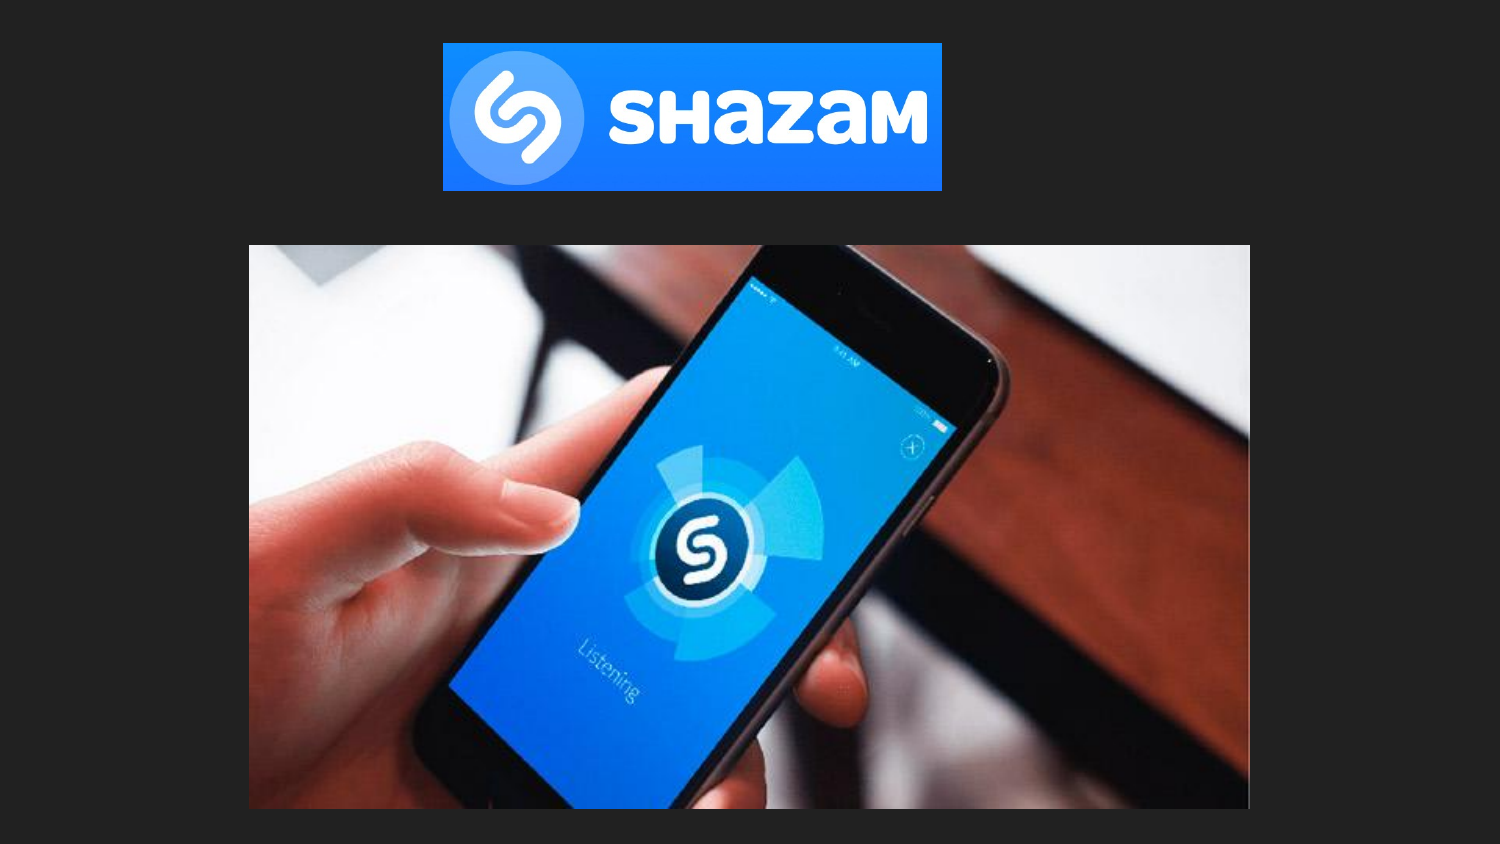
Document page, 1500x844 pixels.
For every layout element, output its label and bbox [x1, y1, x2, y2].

picture [443, 42, 942, 192]
picture [249, 245, 1251, 809]
